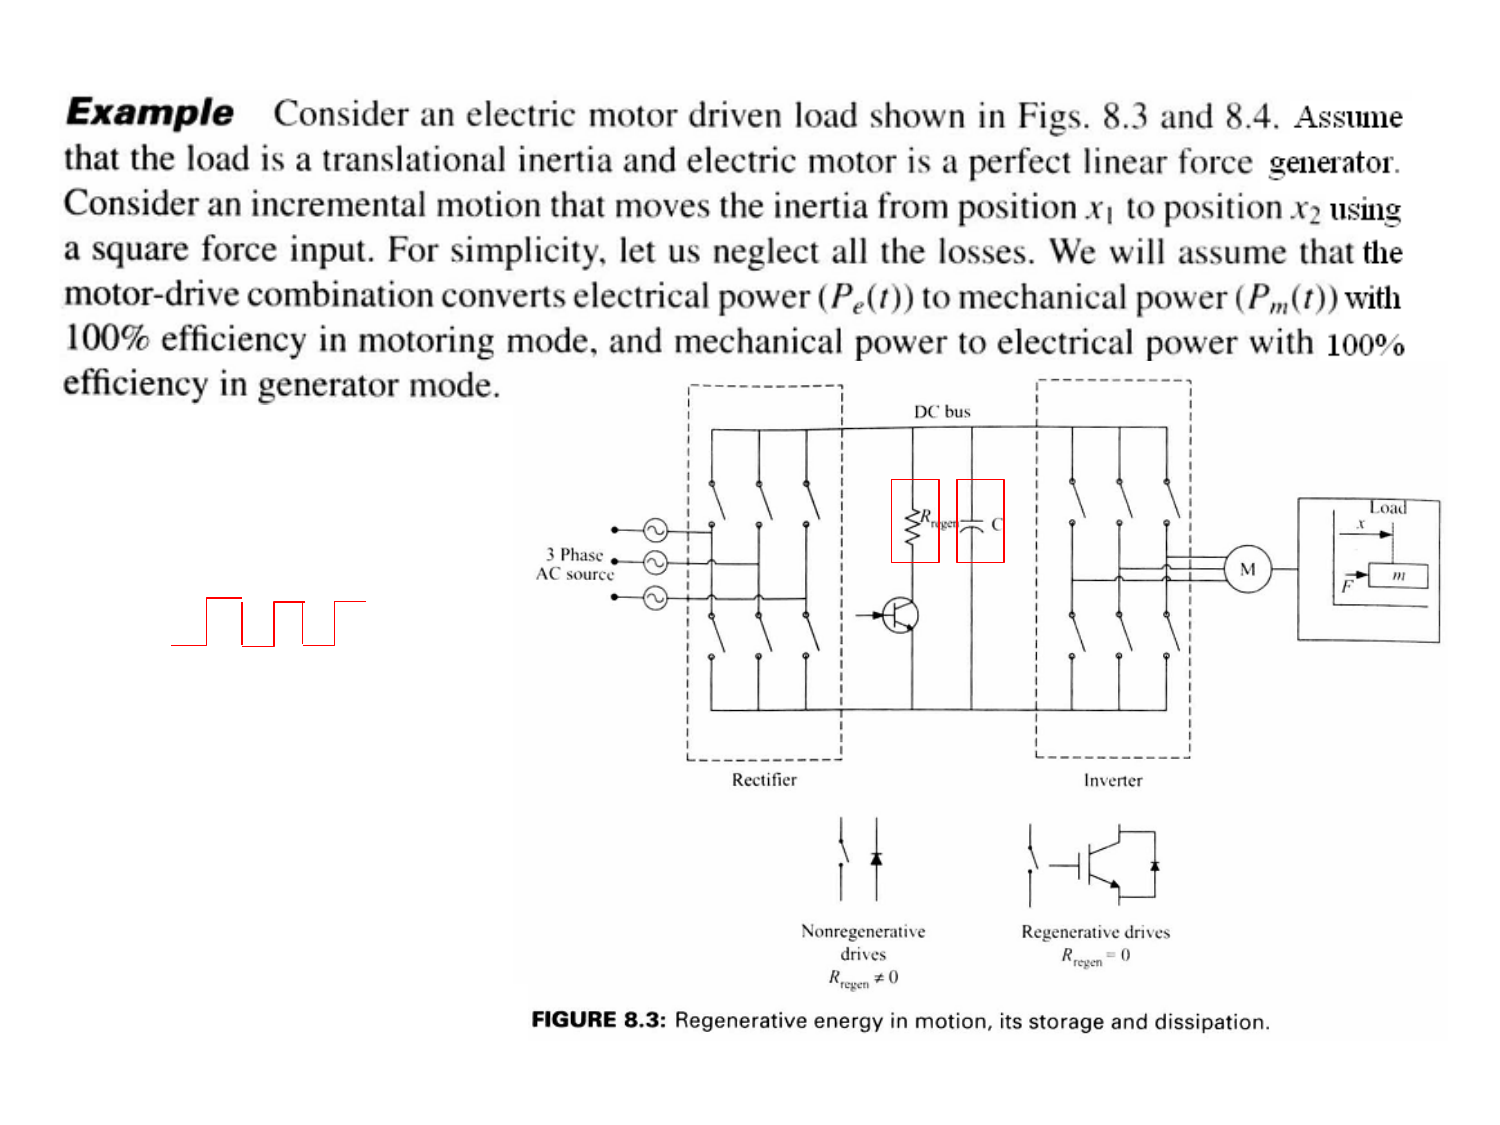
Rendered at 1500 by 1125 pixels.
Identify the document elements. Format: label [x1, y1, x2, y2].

text_box [303, 600, 367, 646]
text_box [170, 597, 243, 646]
text_box [243, 601, 299, 647]
picture [52, 89, 1448, 1042]
